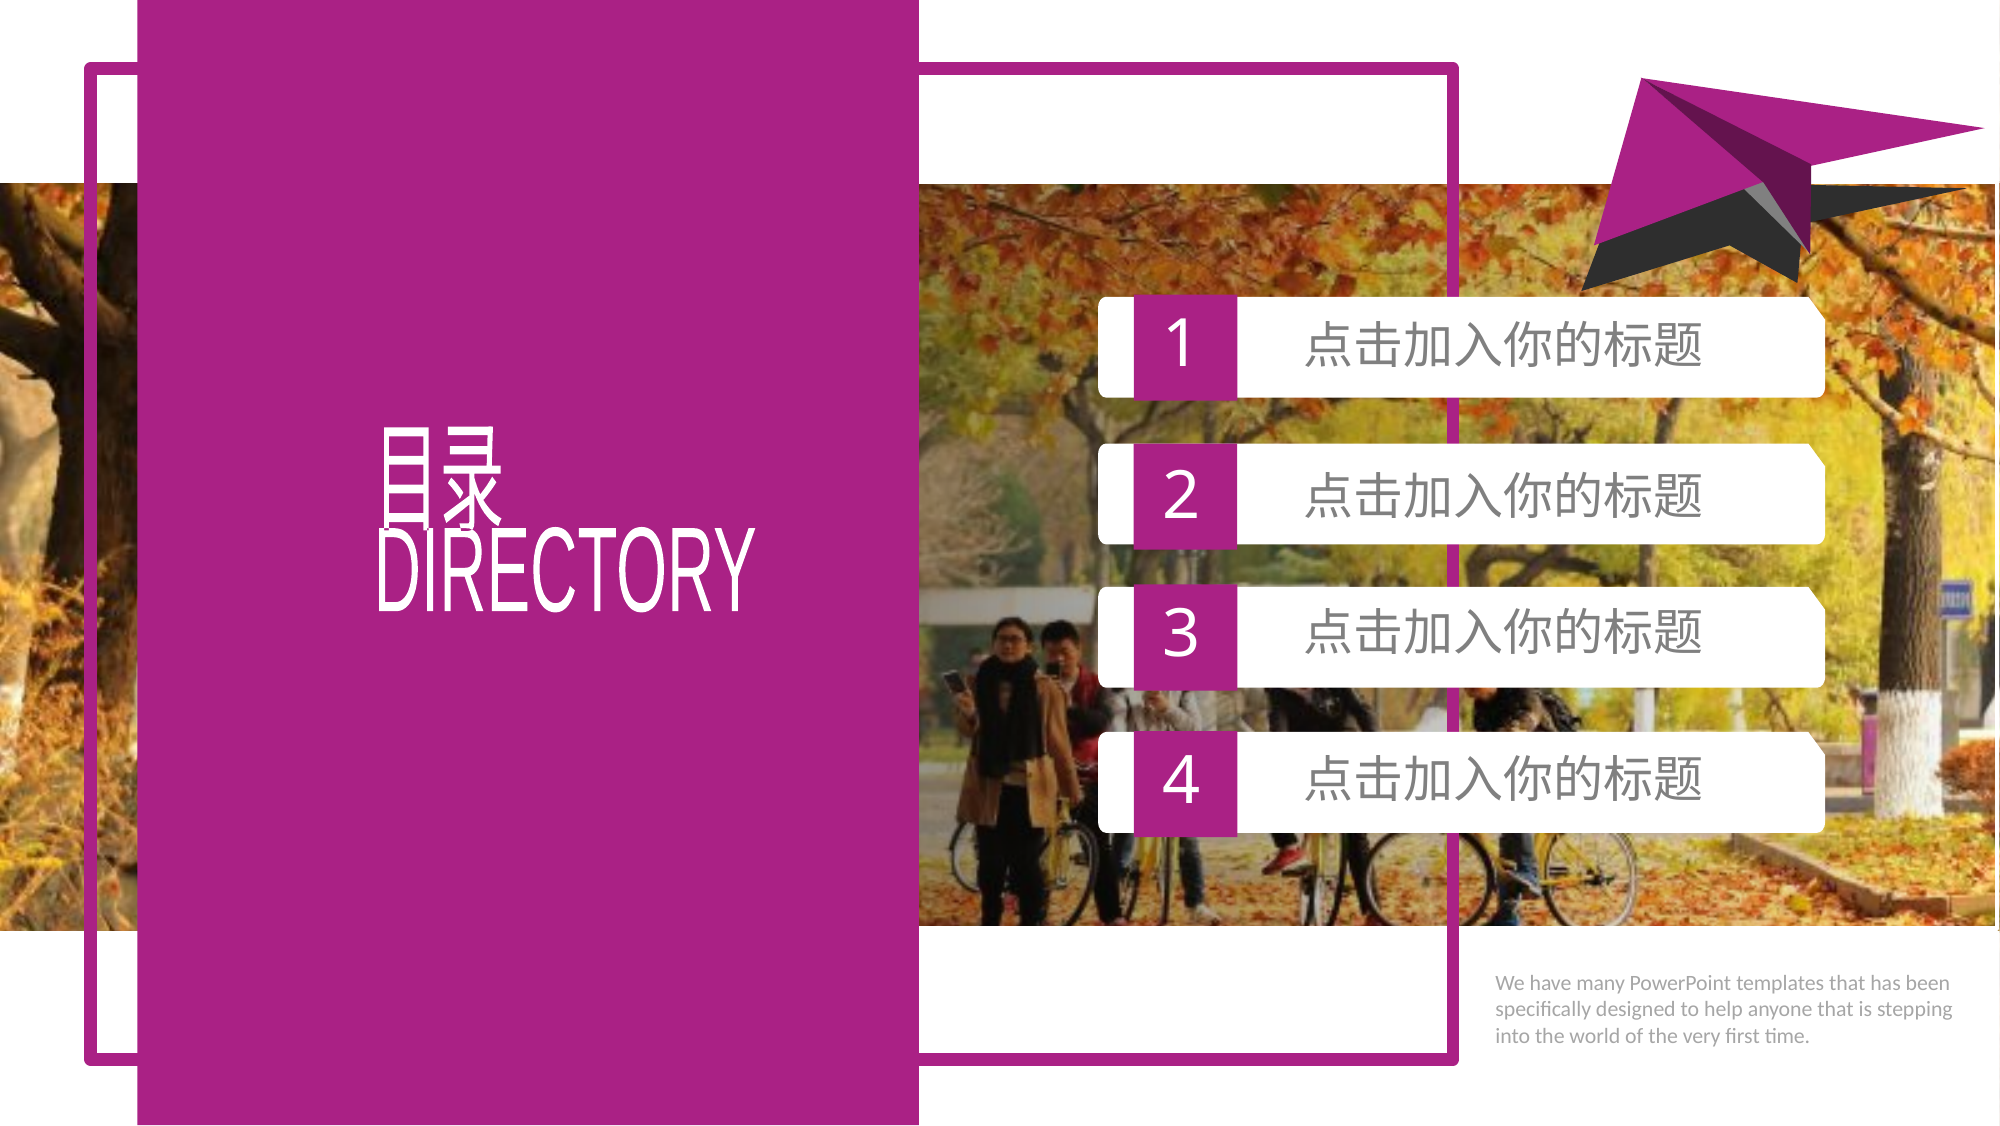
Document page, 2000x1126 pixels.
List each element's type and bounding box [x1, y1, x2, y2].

text_box [1097, 294, 1826, 838]
text_box [0, 0, 2000, 1126]
text_box [1580, 77, 1985, 292]
